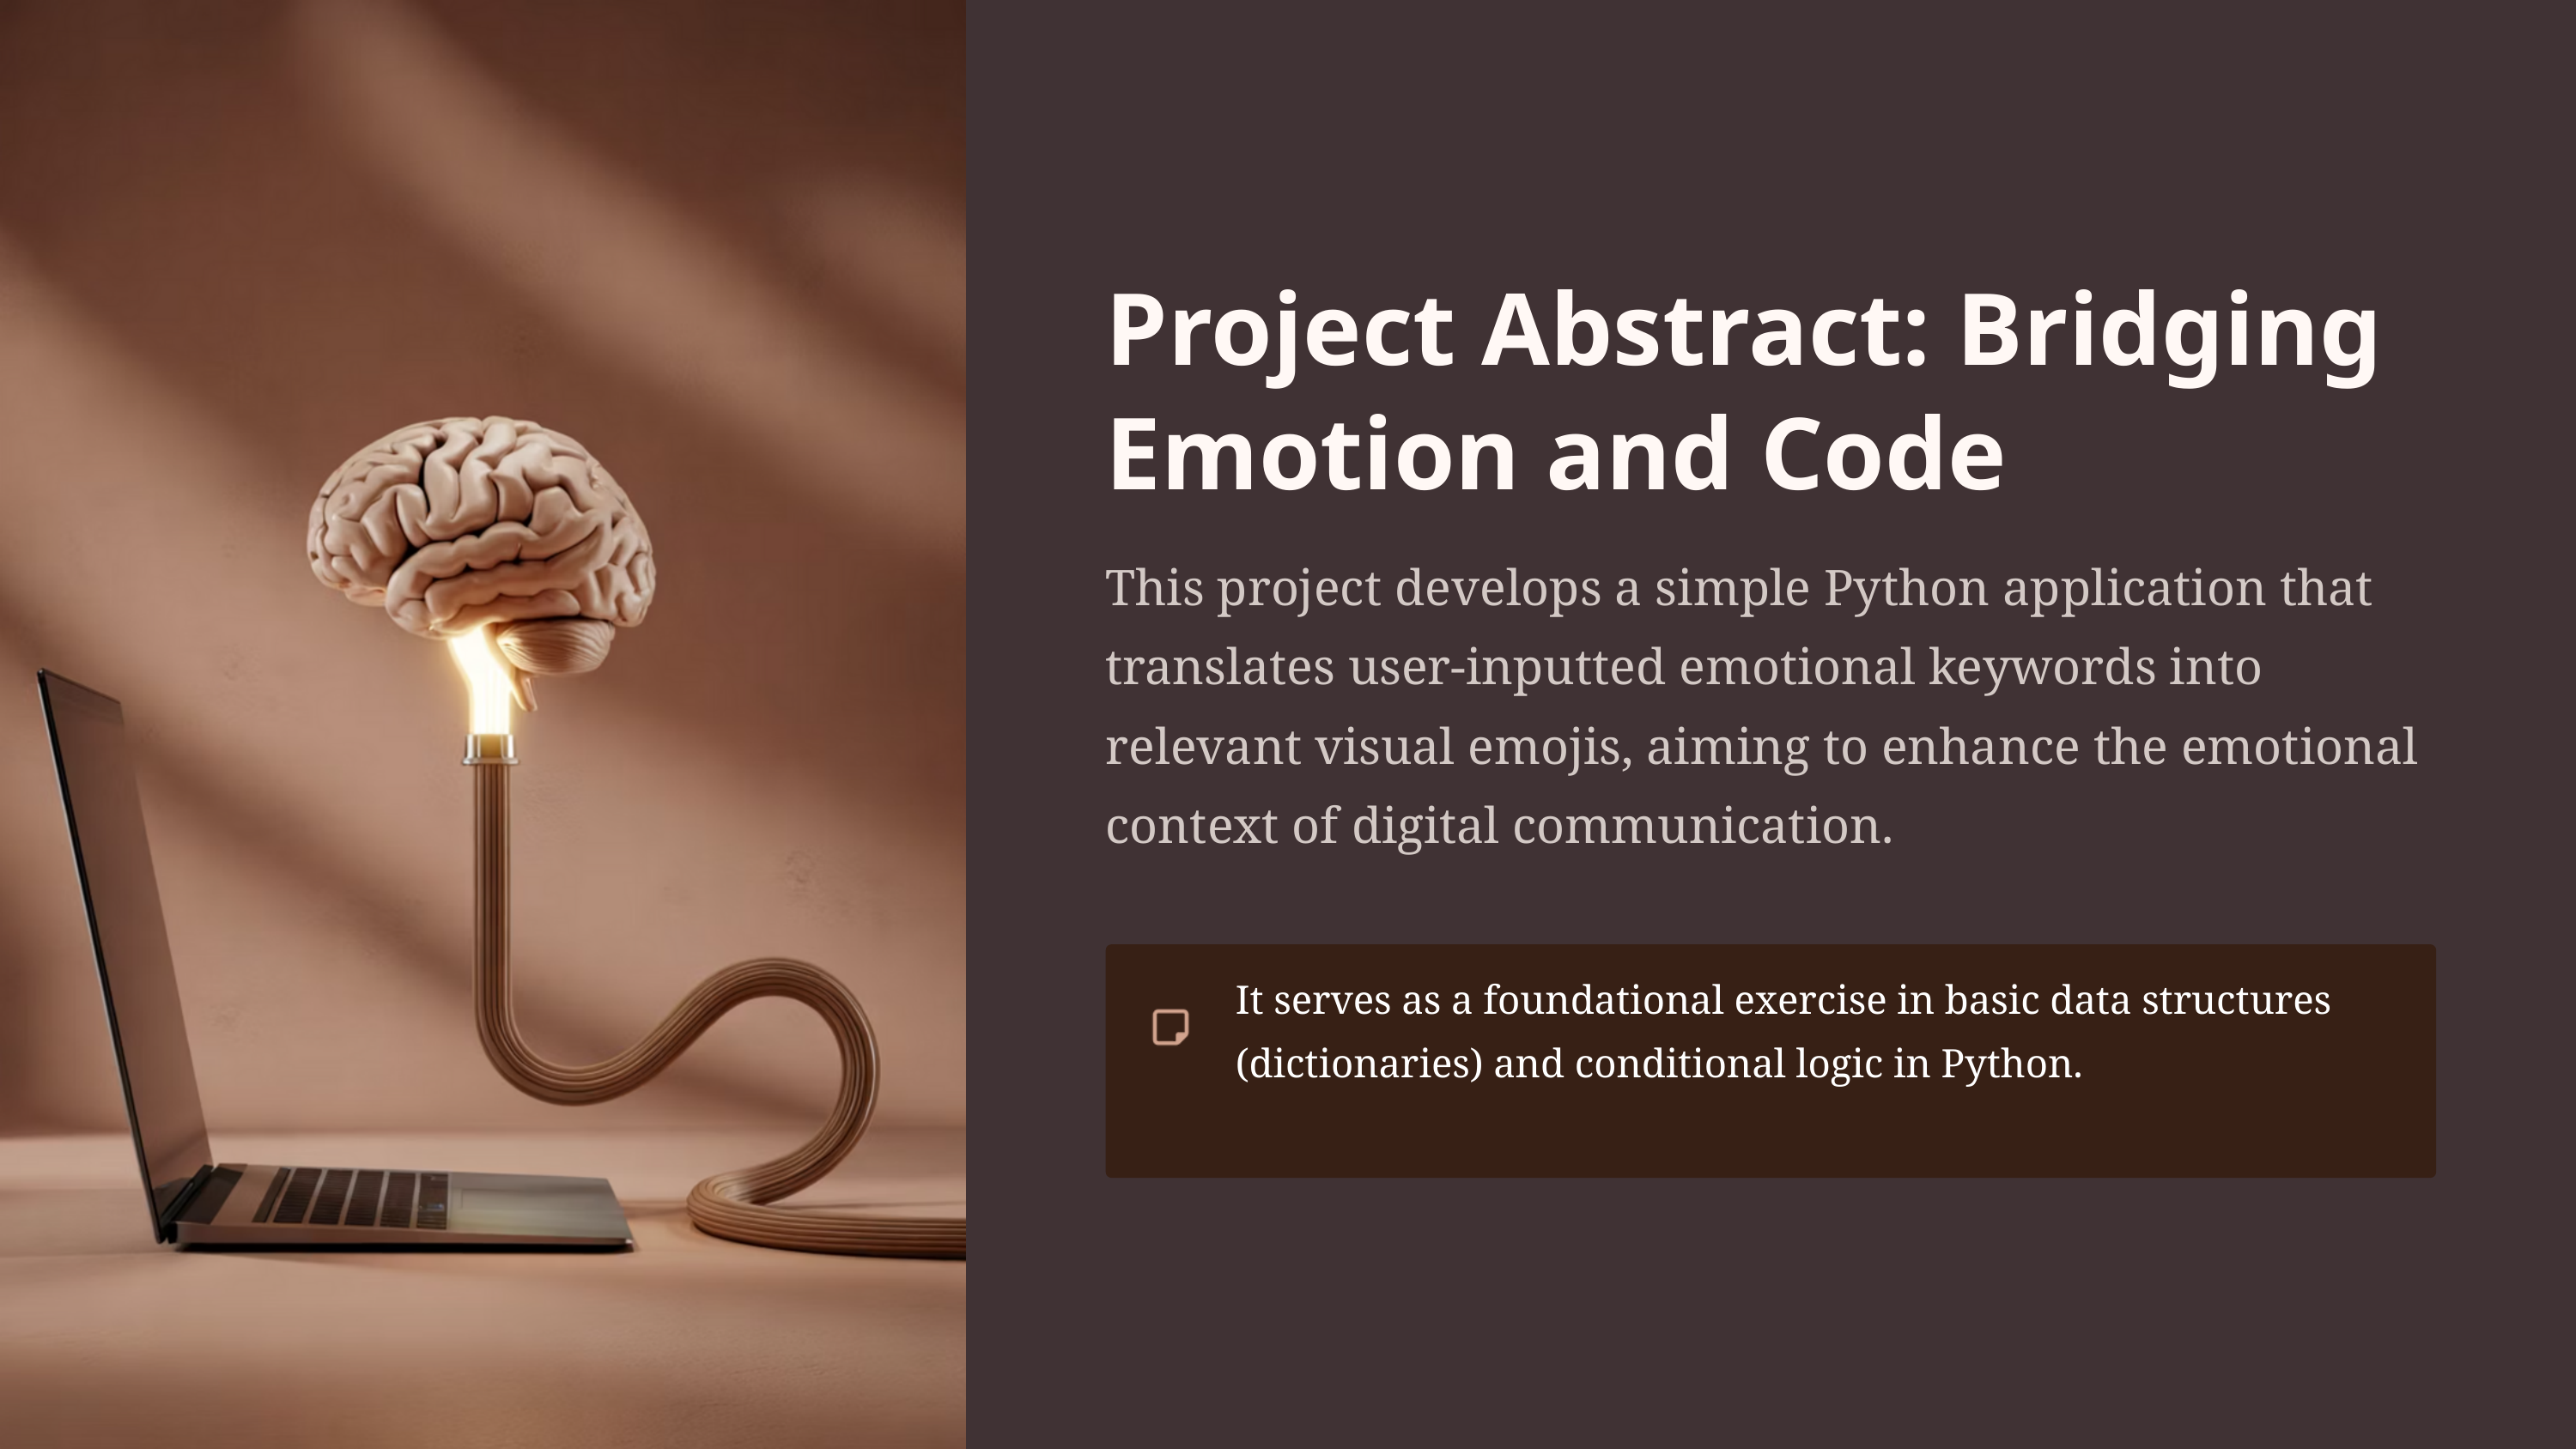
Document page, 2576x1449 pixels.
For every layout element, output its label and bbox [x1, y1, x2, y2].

text_box [0, 0, 967, 1449]
text_box [1145, 1007, 1196, 1048]
text_box [1105, 943, 2437, 1179]
text_box [967, 0, 2576, 1449]
